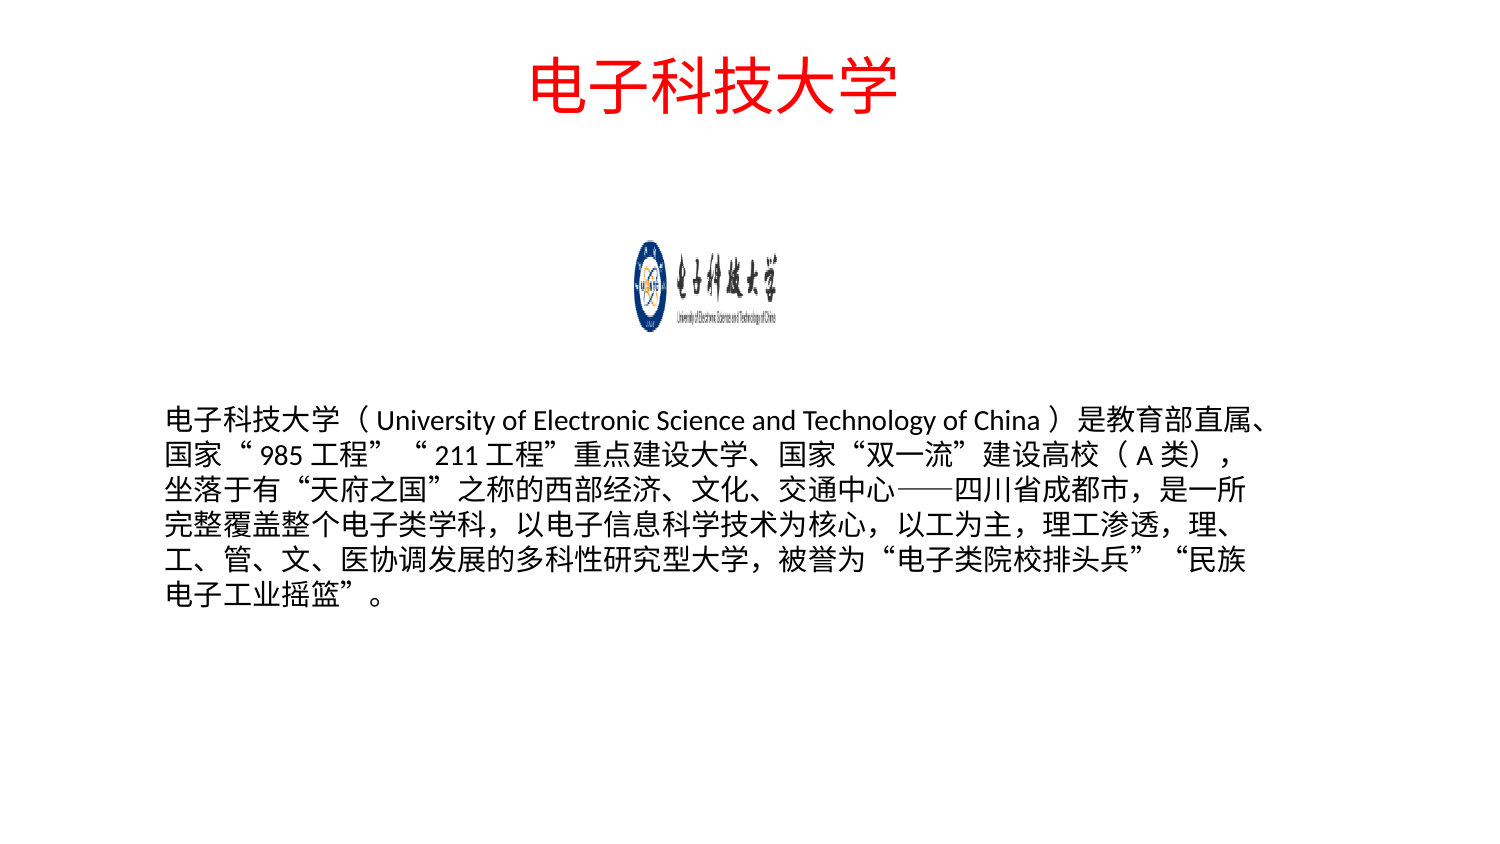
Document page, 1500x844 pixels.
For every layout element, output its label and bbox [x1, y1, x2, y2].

picture [629, 210, 780, 361]
